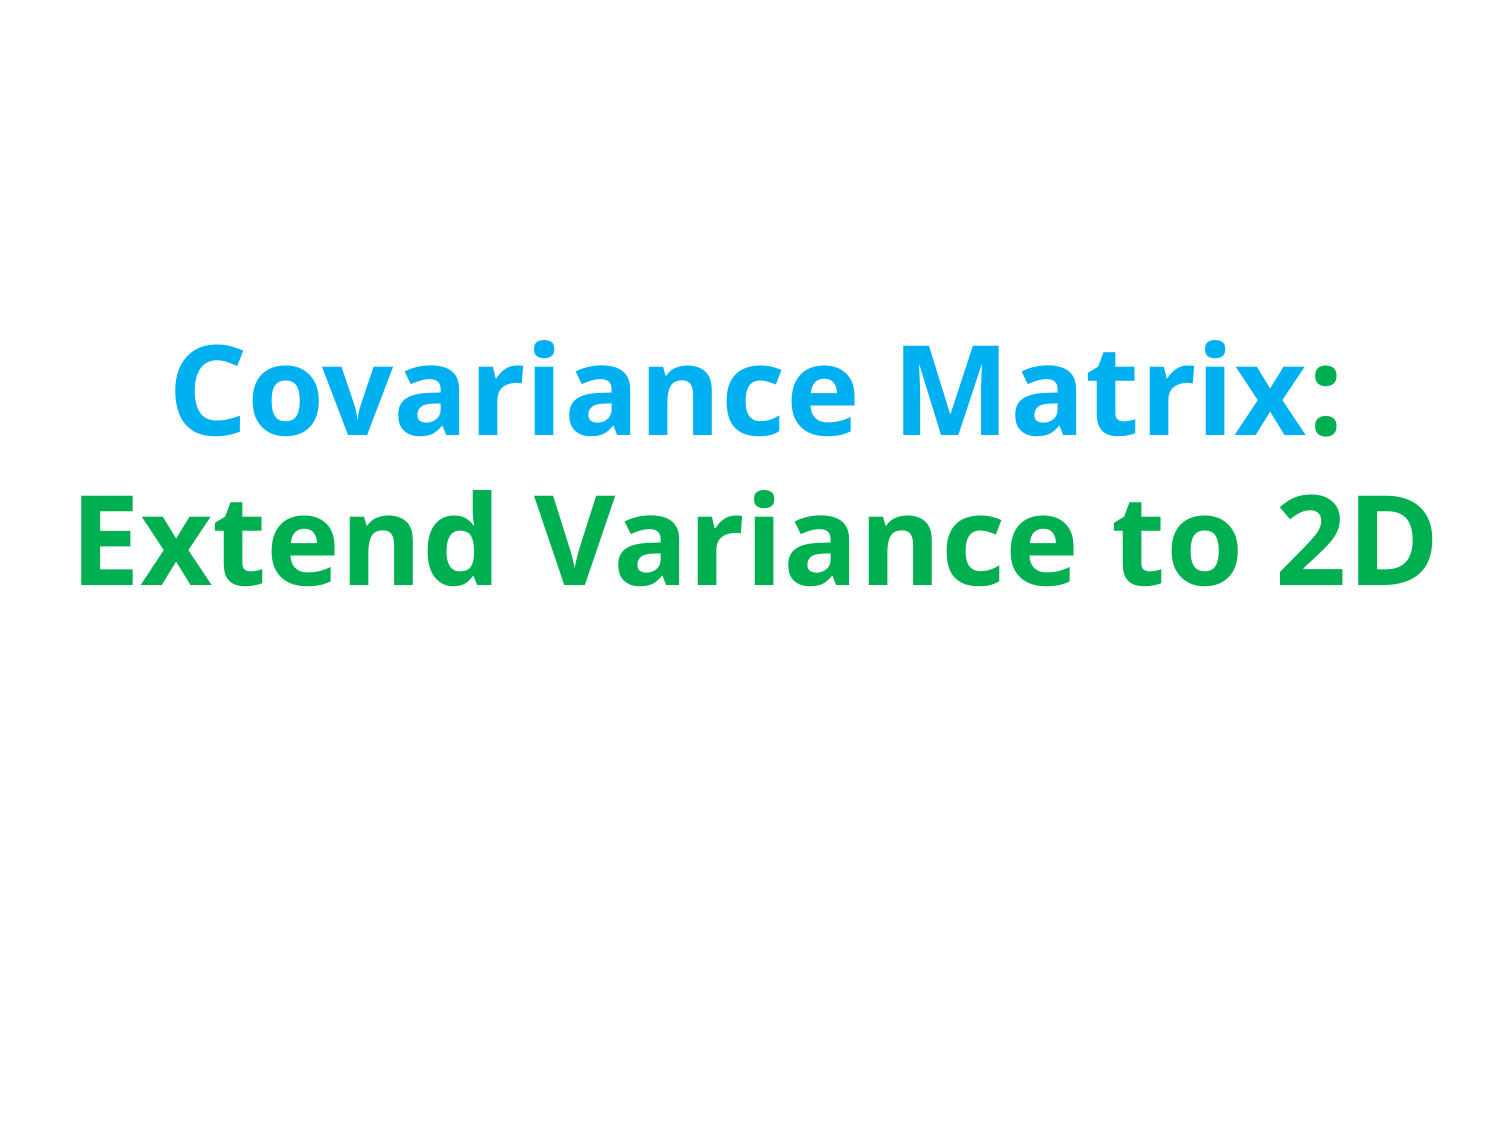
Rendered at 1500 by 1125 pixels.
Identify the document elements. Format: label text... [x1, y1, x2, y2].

text_box Covariance Matrix: Extend Variance to 2D [41, 302, 1471, 544]
